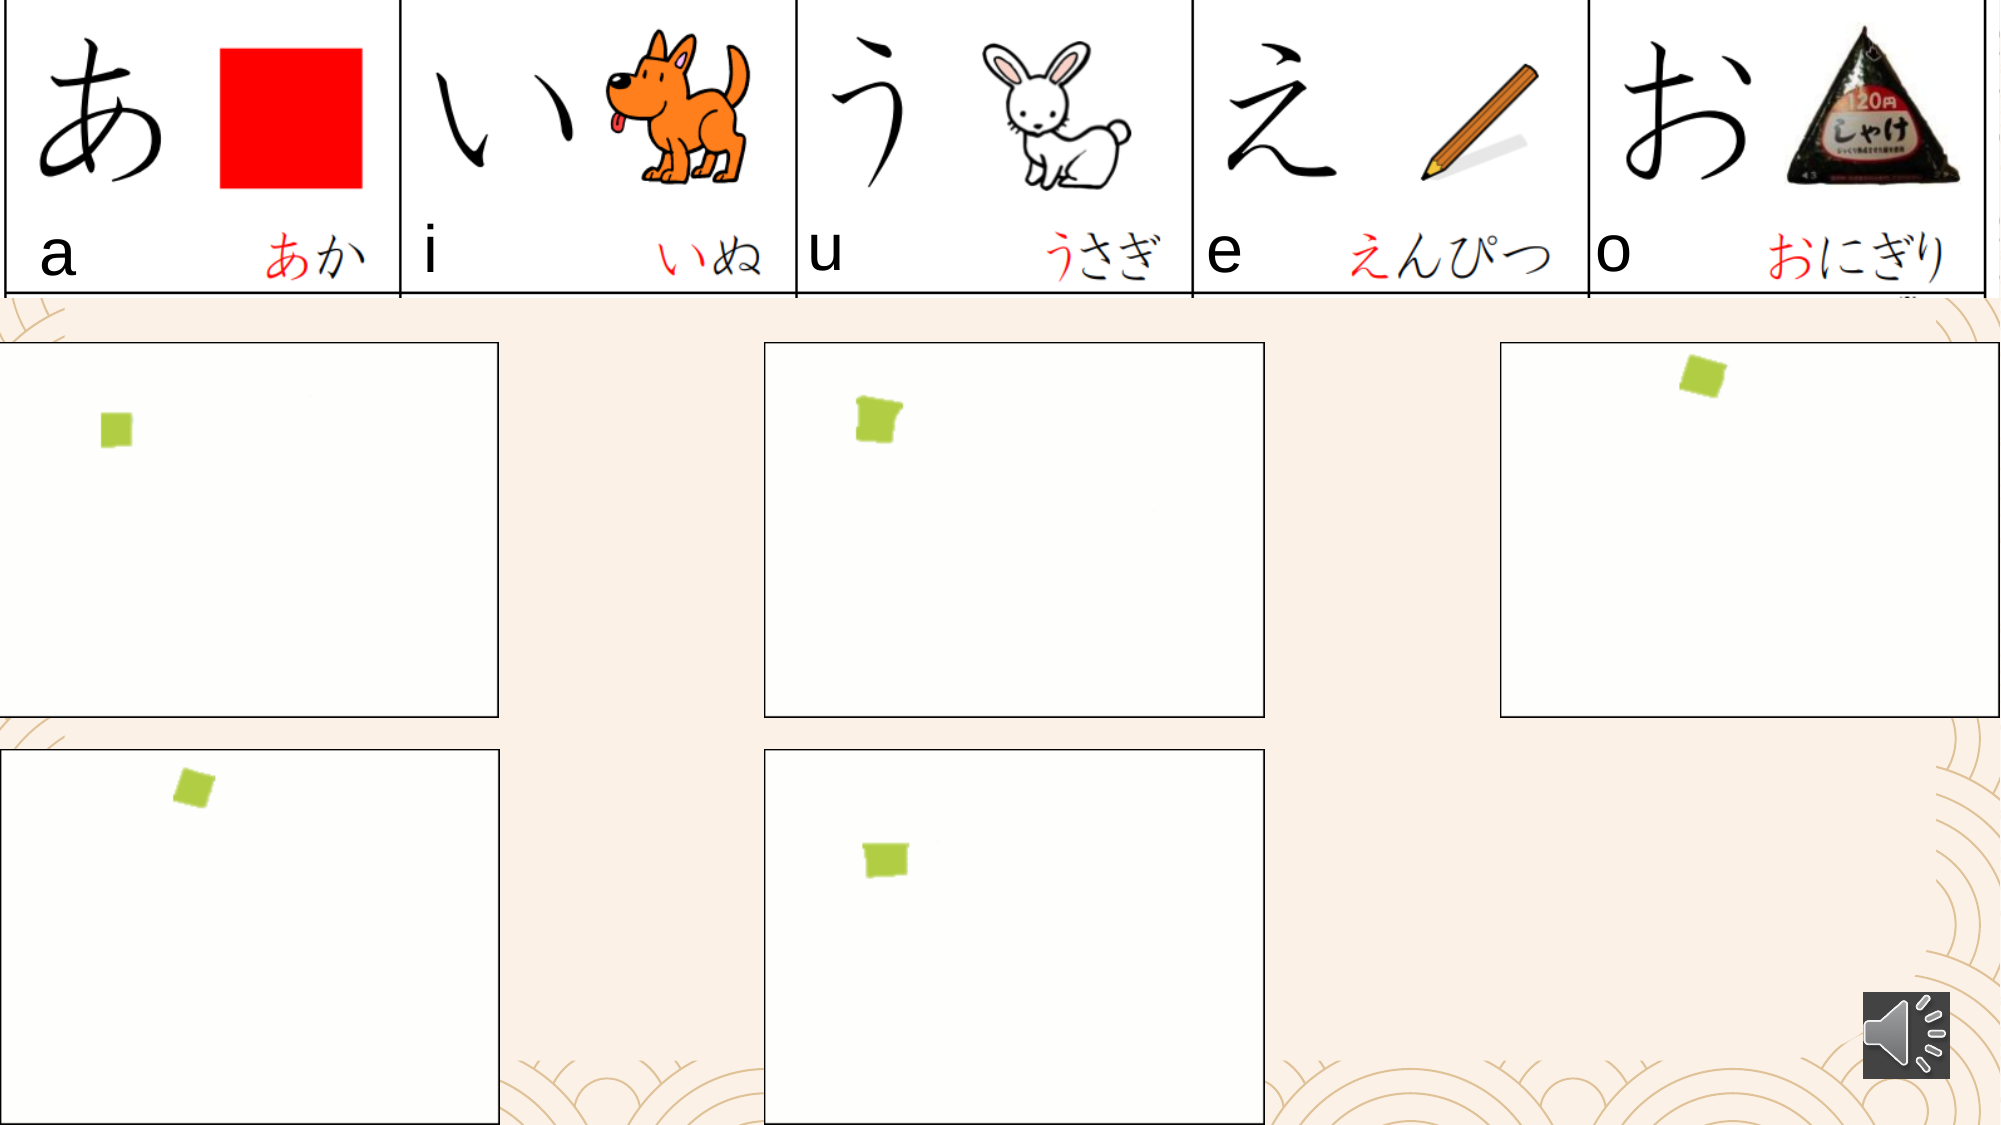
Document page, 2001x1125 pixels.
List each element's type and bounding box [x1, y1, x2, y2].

picture [1499, 342, 2000, 719]
picture [0, 749, 501, 1125]
picture [764, 342, 1265, 719]
picture [1861, 991, 1952, 1081]
picture [764, 749, 1265, 1125]
picture [0, 342, 499, 719]
picture [0, 0, 1999, 298]
